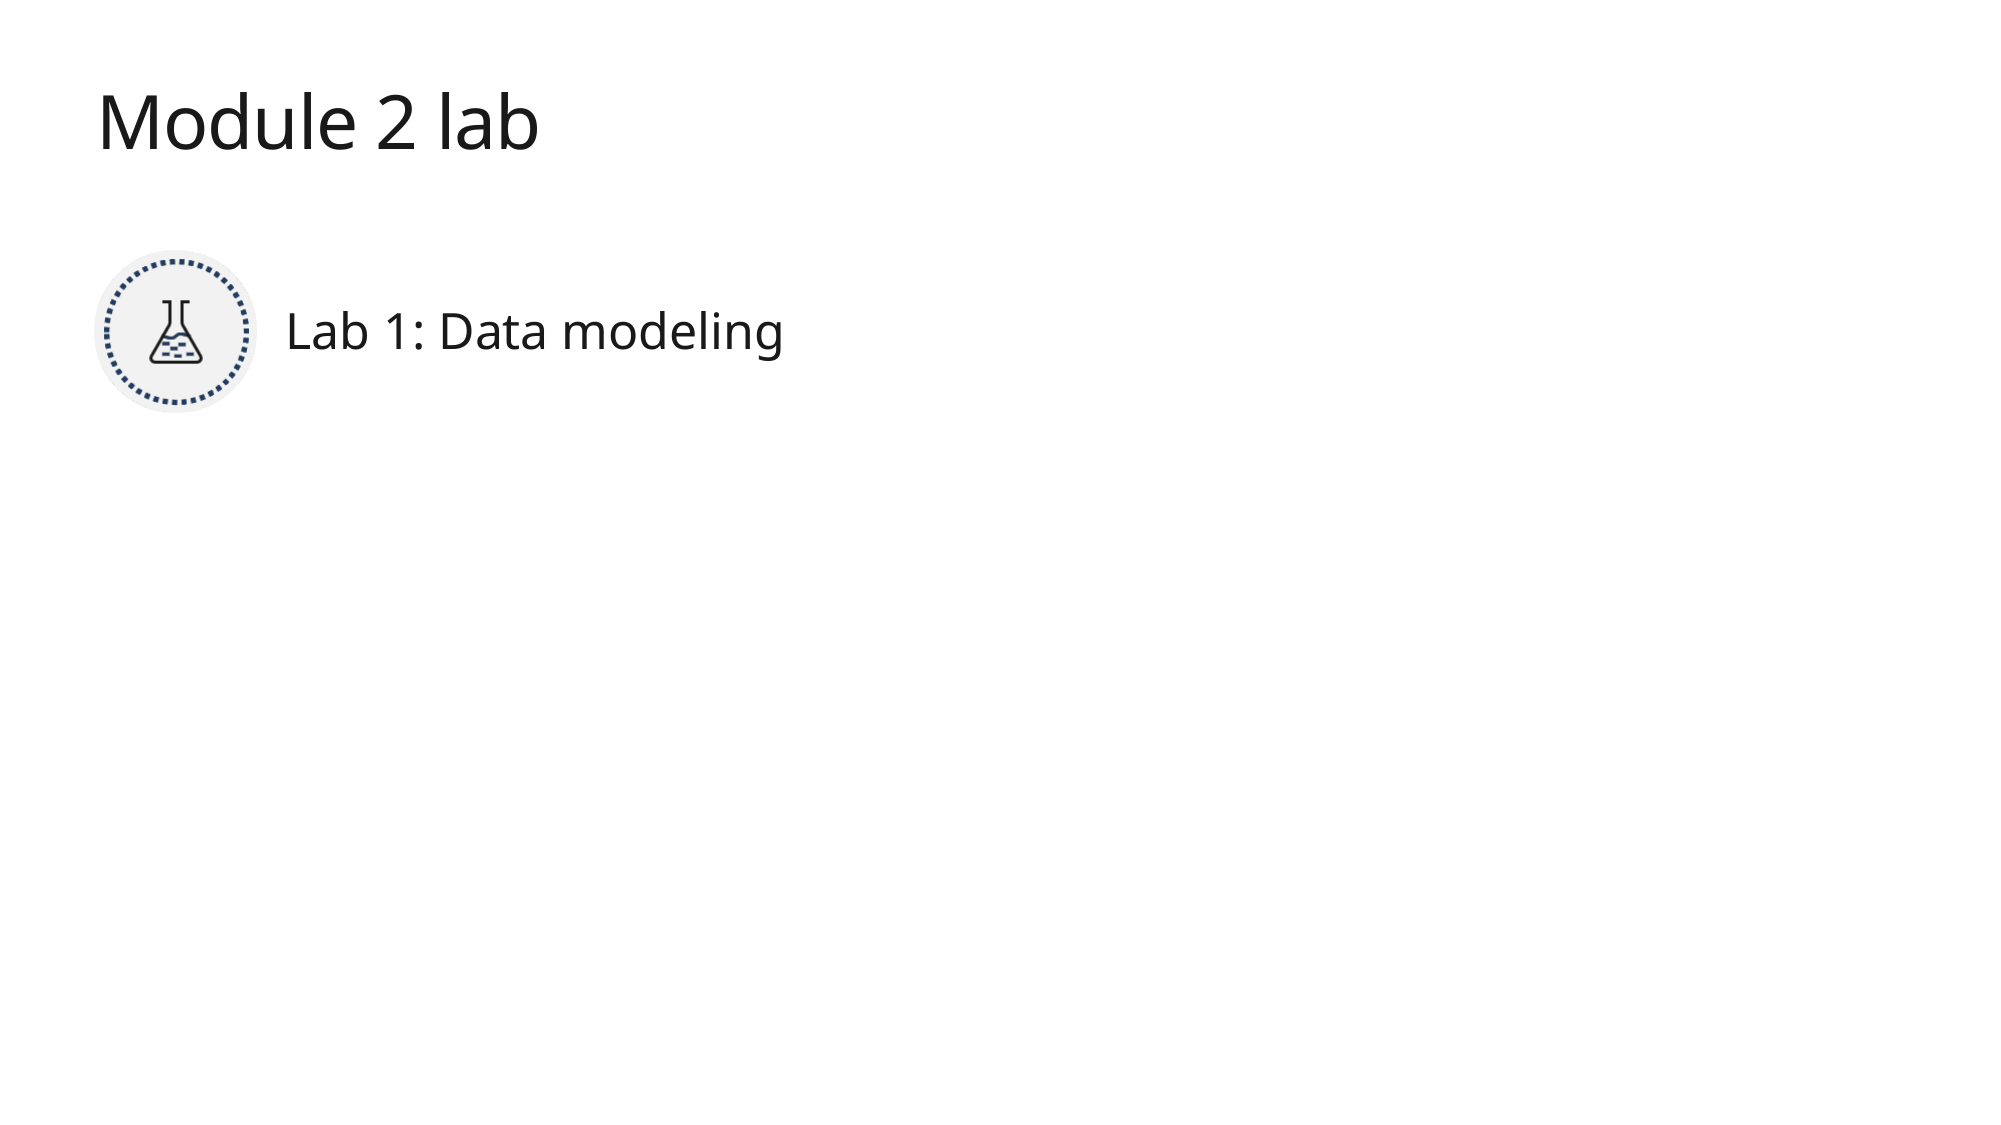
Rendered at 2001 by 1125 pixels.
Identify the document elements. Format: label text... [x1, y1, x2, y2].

text_box Lab 1: Data modeling [285, 298, 941, 360]
picture [94, 250, 257, 413]
title Module 2 lab [96, 75, 1904, 166]
